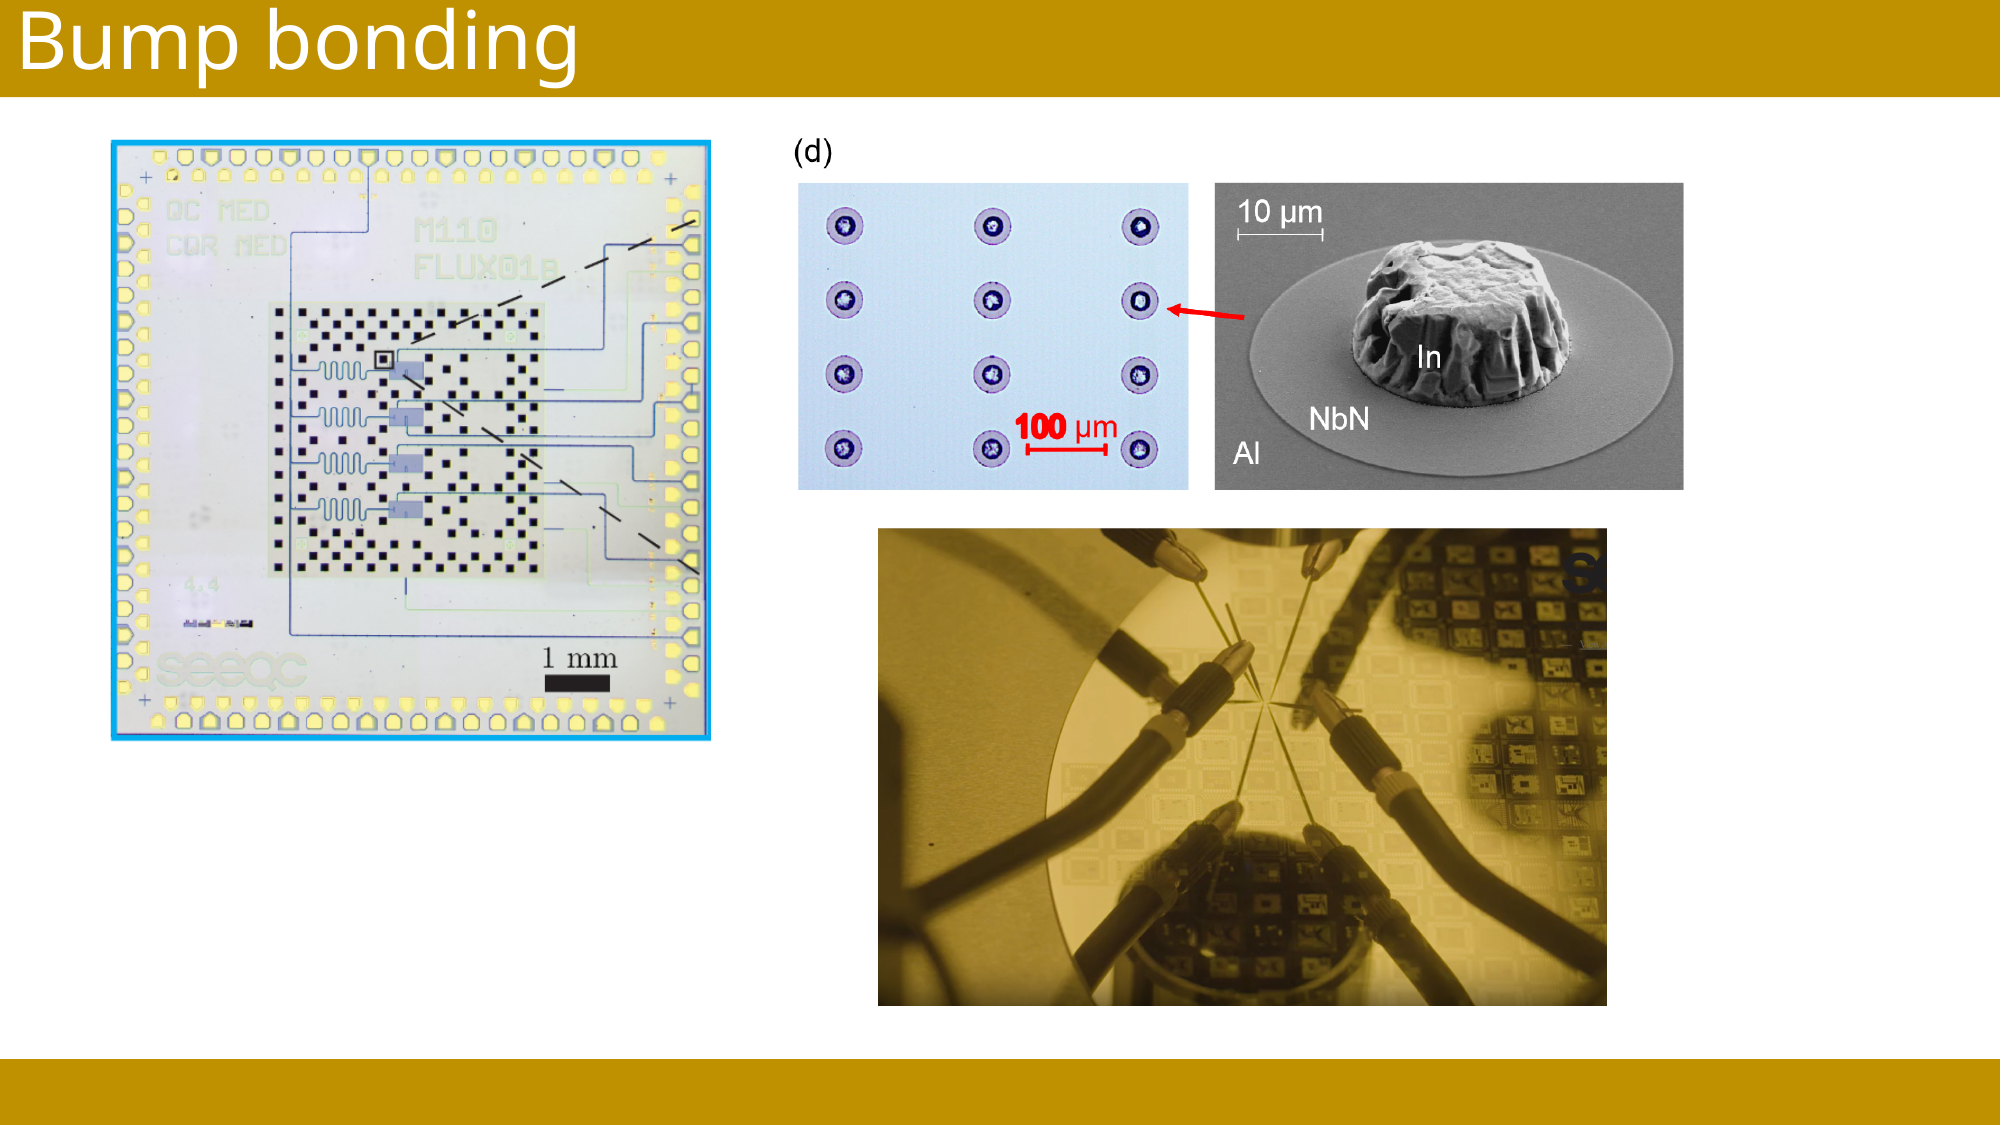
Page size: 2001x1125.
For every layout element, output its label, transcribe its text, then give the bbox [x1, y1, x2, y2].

picture [878, 528, 1607, 1006]
picture [117, 146, 707, 734]
title Bump bonding [0, 0, 2000, 95]
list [784, 119, 1701, 521]
picture [103, 132, 711, 762]
